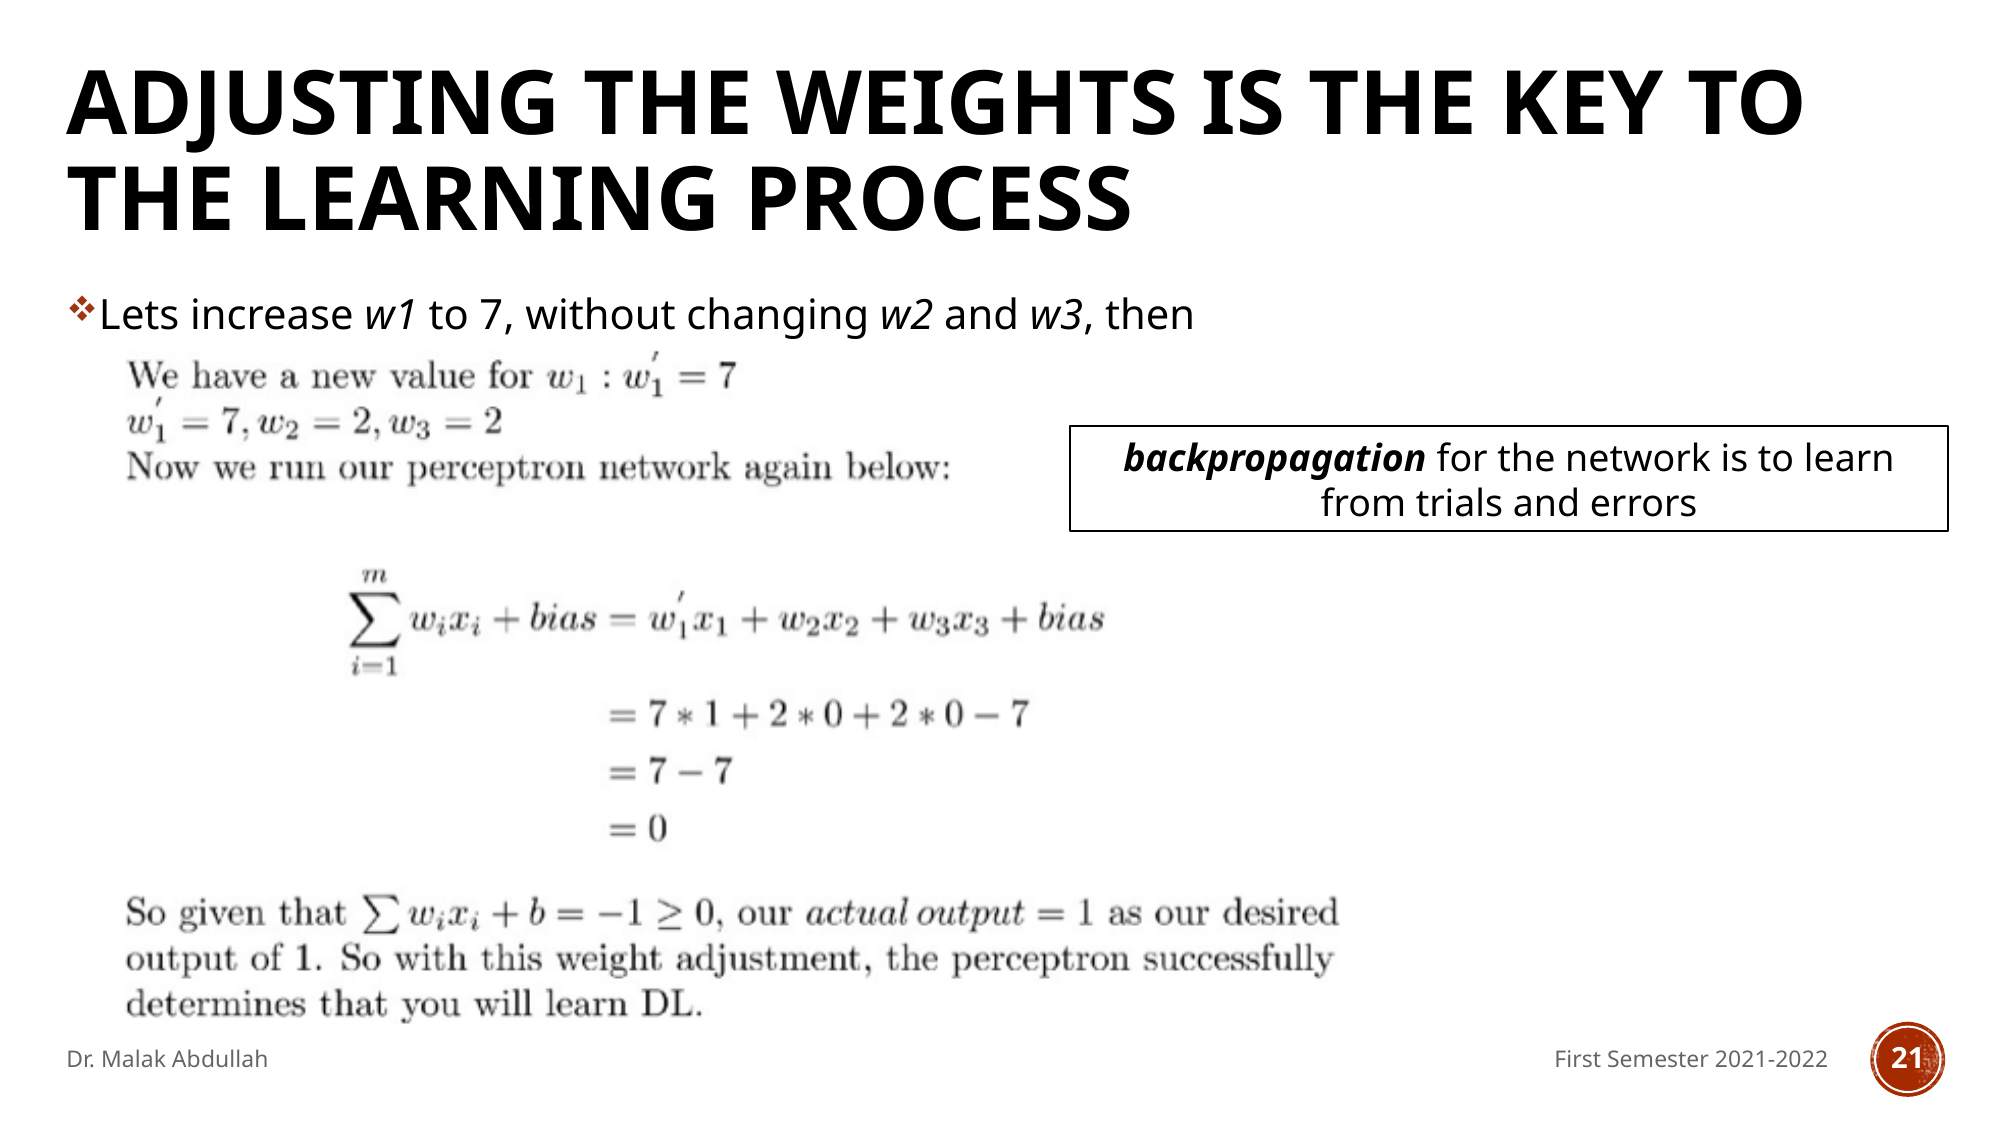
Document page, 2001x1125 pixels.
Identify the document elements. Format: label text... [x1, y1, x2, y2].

slide_number First Semester 2021-2022 [1306, 1028, 1844, 1089]
text_box backpropagation for the network is to learn from trials and errors [1355, 425, 1949, 532]
title Adjusting the weights is the key to the learning process [51, 49, 1920, 258]
picture [116, 350, 1354, 1028]
footer Dr. Malak Abdullah [51, 1028, 1217, 1089]
slide_number 21 [1855, 1028, 1961, 1089]
list Lets increase w1 to 7, without changing w2 and w3, then [51, 285, 1920, 1013]
